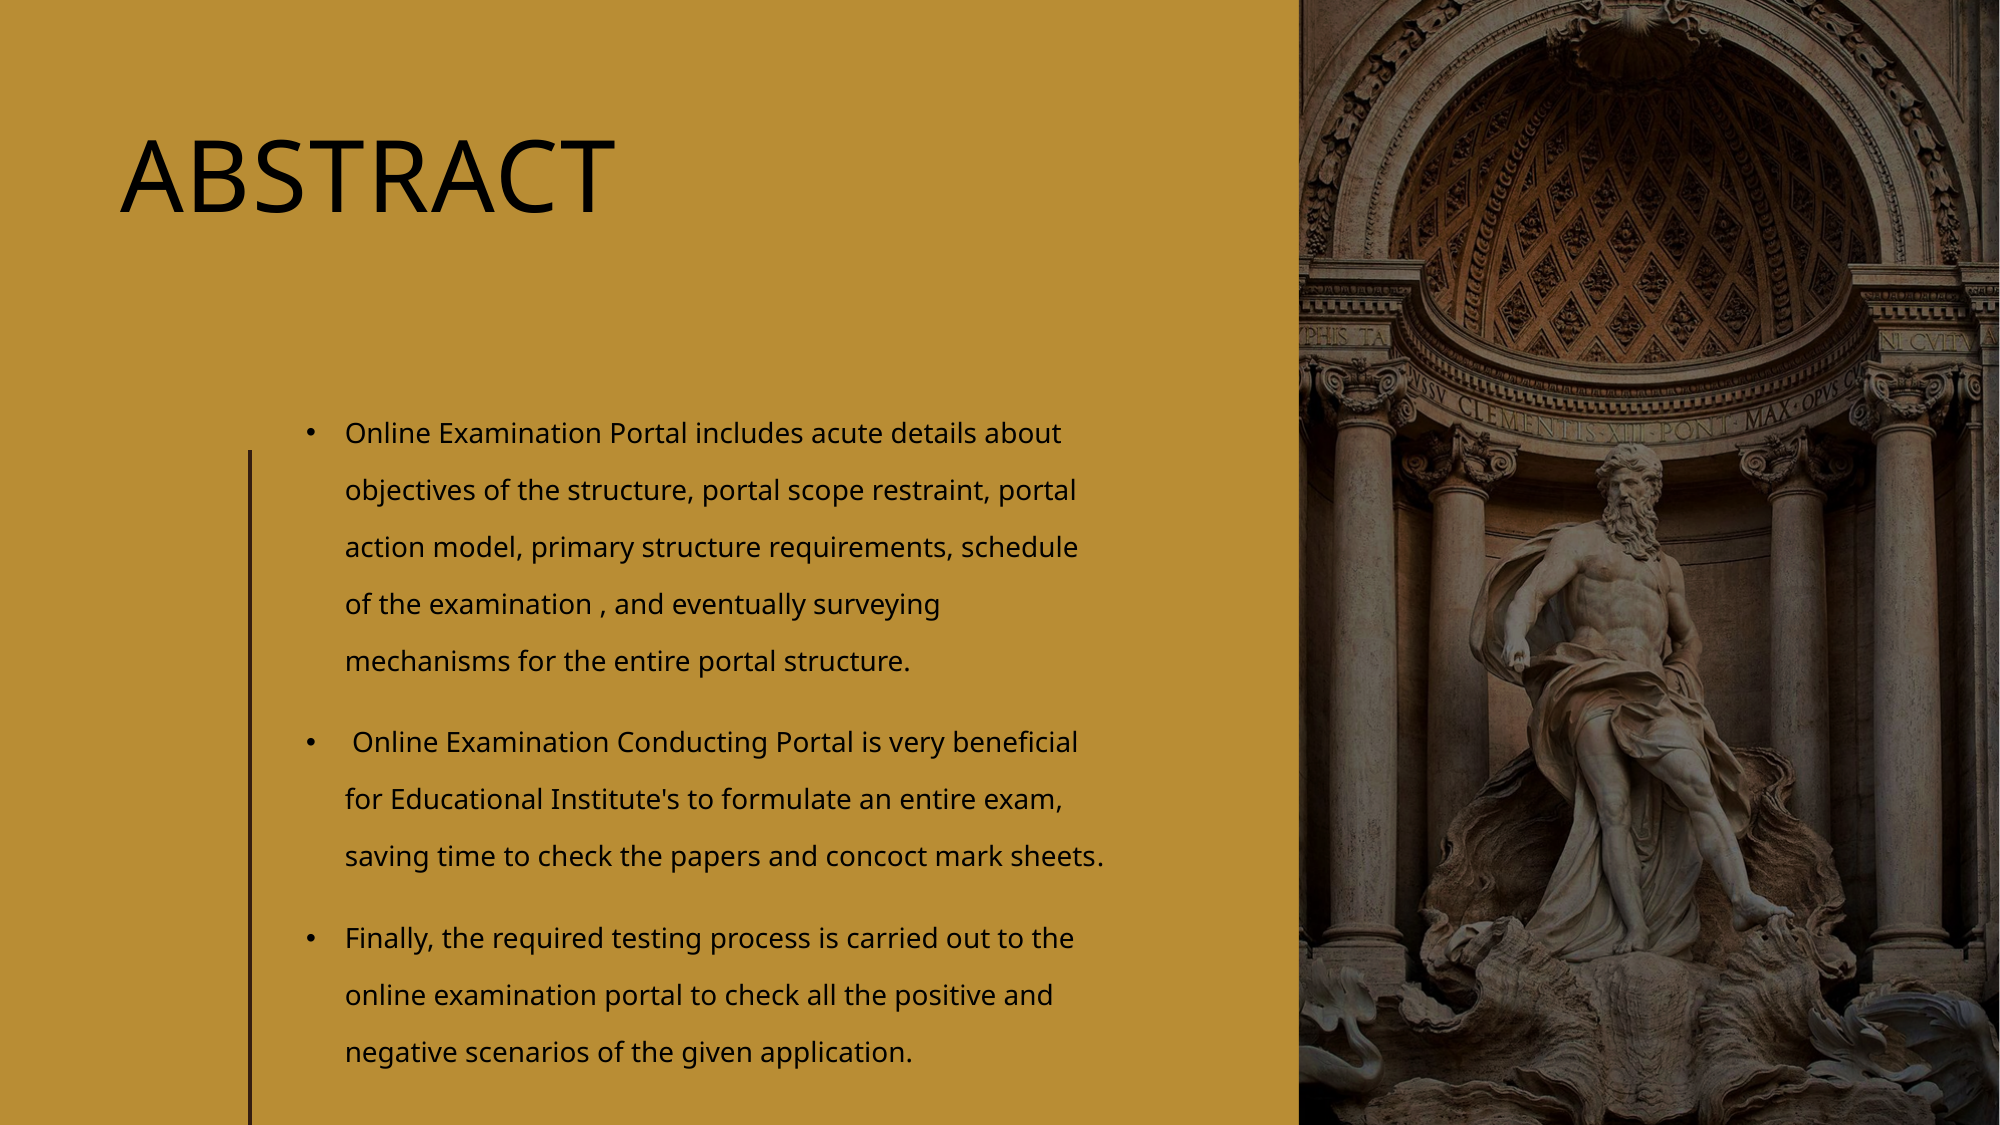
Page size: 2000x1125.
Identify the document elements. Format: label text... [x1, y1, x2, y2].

picture [1298, 0, 2000, 1125]
title Abstract [105, 104, 1230, 384]
list Online Examination Portal includes acute details about objectives of the structure, portal scope restraint, portal action model, primary structure requirements, schedule of the examination , and eventually surveying mechanisms for the entire portal structure. Online Examination Conducting Portal is very beneficial for Educational Institute's to formulate an entire exam, saving time to check the papers and concoct mark sheets. Finally, the required testing process is carried out to the online examination portal to check all the positive and negative scenarios of the given application. [291, 384, 1128, 1125]
